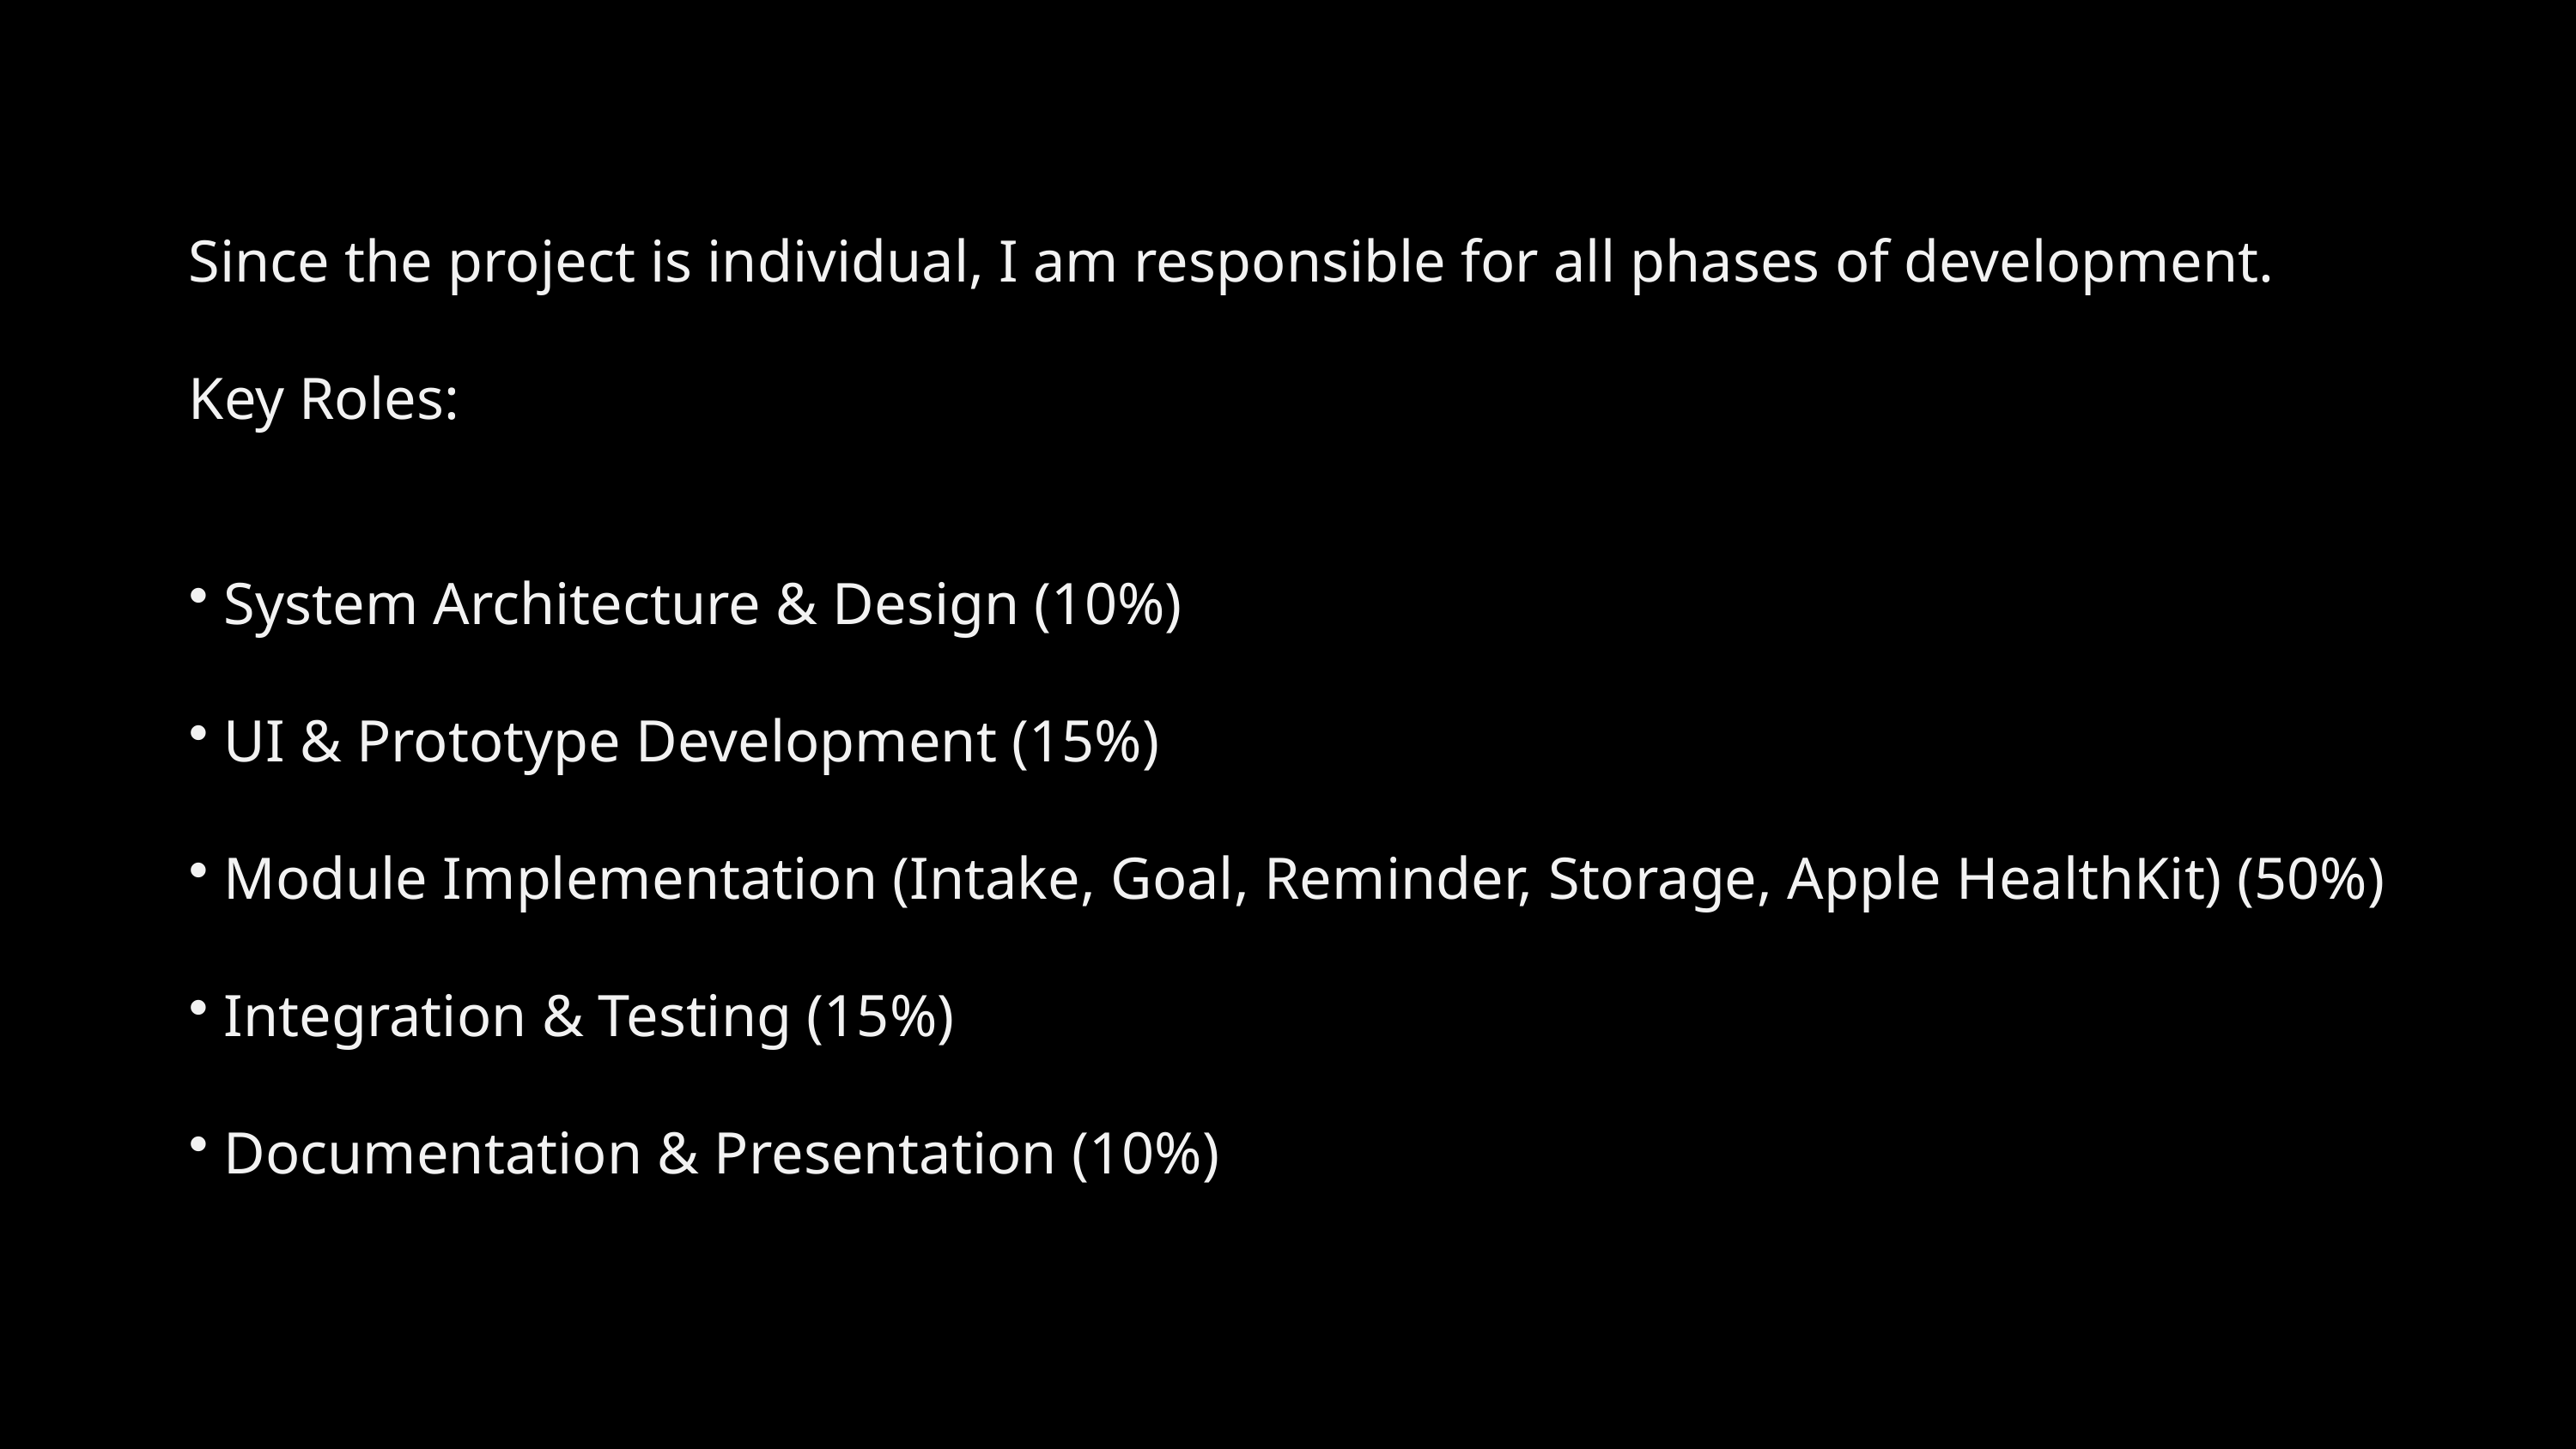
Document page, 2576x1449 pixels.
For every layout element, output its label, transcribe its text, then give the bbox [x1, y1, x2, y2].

text_box Since the project is individual, I am responsible for all phases of development. Key Roles: System Architecture & Design (10%) UI & Prototype Development (15%) Module Implementation (Intake, Goal, Reminder, Storage, Apple HealthKit) (50%) Integration & Testing (15%) Documentation & Presentation (10%) [175, 217, 2401, 1231]
